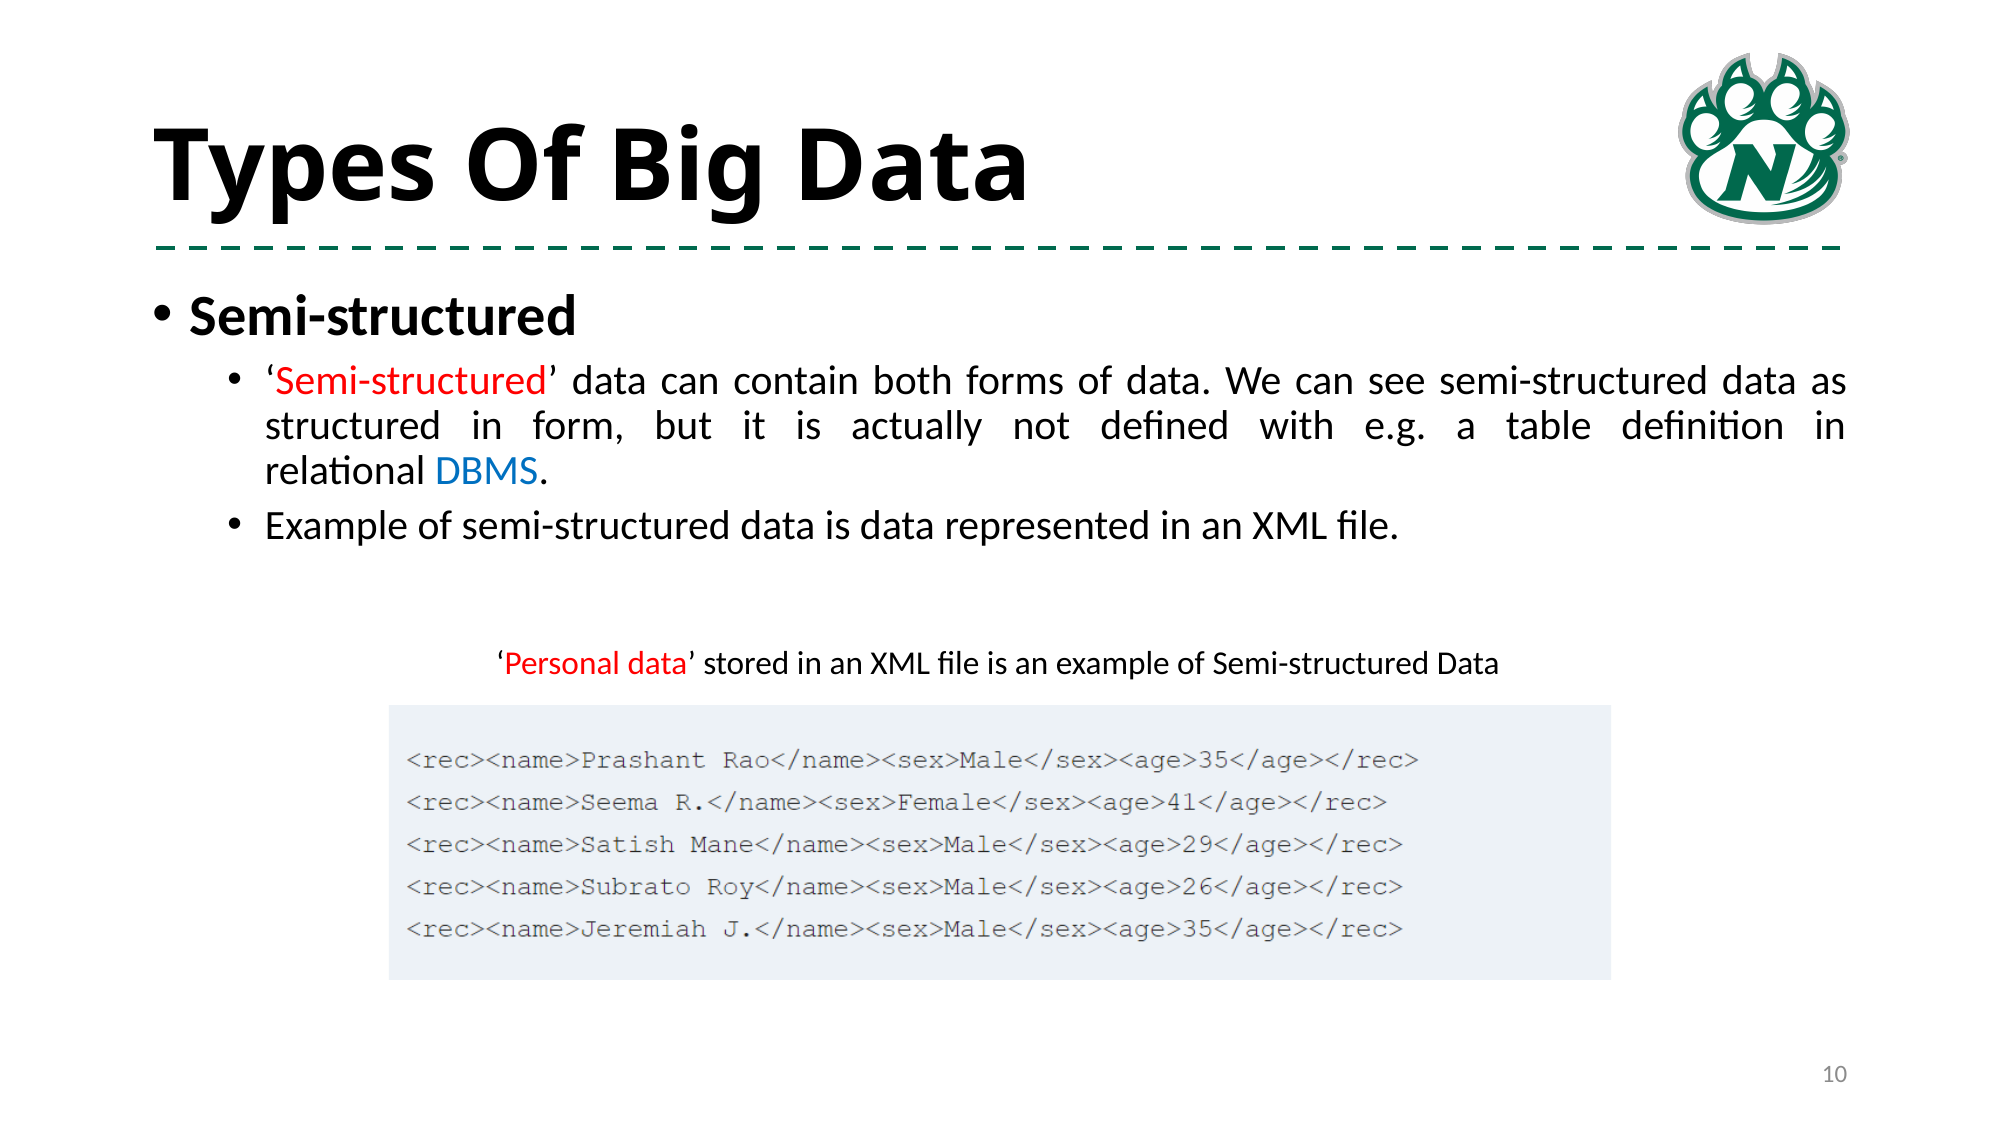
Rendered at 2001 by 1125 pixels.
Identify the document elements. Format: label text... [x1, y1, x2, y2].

slide_number 10 [1412, 1066, 1863, 1103]
picture [388, 705, 1612, 980]
text_box ‘Personal data’ stored in an XML file is an example of Semi-structured Data [481, 633, 1518, 689]
picture [1677, 52, 1850, 225]
title Types Of Big Data [137, 59, 1863, 277]
list Semi-structured ‘Semi-structured’ data can contain both forms of data. We can see semi-structured data as structured in form, but it is actually not defined with e.g. a table definition in relational DBMS. Example of semi-structured data is data represented in an XML file. [137, 277, 1863, 1066]
